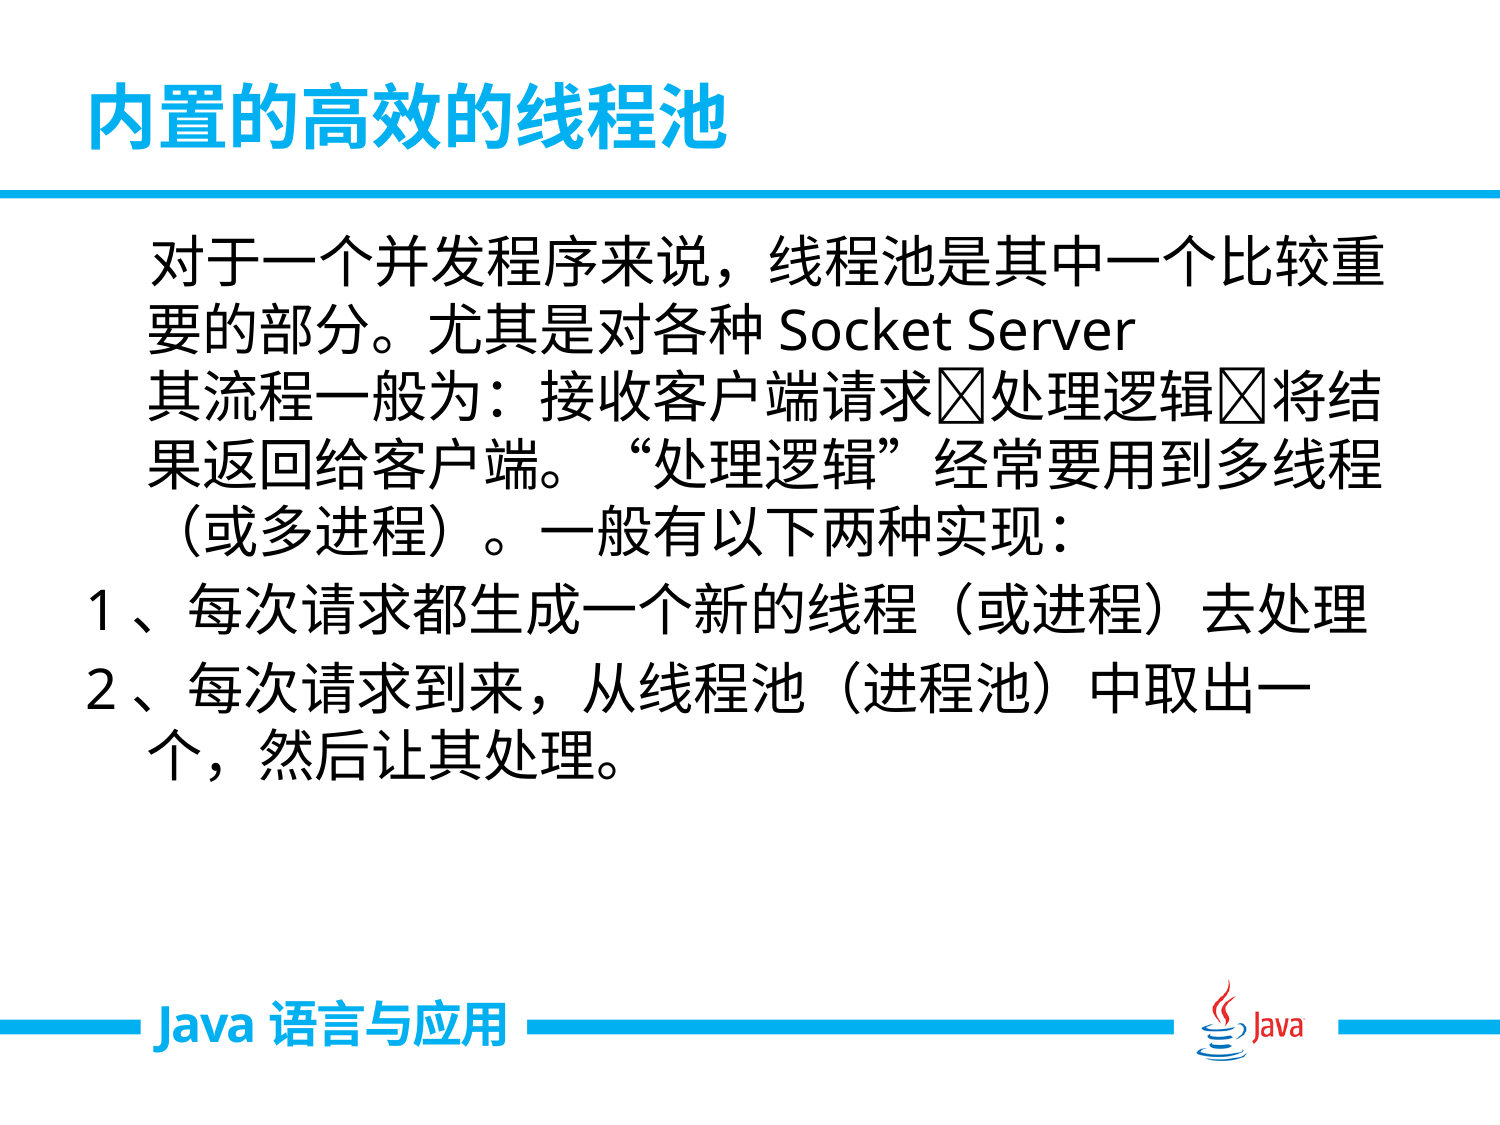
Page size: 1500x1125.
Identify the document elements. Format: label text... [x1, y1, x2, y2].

title 内置的高效的线程池 [68, 70, 1419, 160]
picture [1173, 971, 1326, 1064]
list 对于一个并发程序来说，线程池是其中一个比较重要的部分。尤其是对各种Socket Server 其流程一般为：接收客户端请求处理逻辑将结果返回给客户端。“处理逻辑”经常要用到多线程（或多进程）。一般有以下两种实现： 1、每次请求都生成一个新的线程（或进程）去处理 2、每次请求到来，从线程池（进程池）中取出一个，然后让其处理。 [68, 217, 1419, 961]
